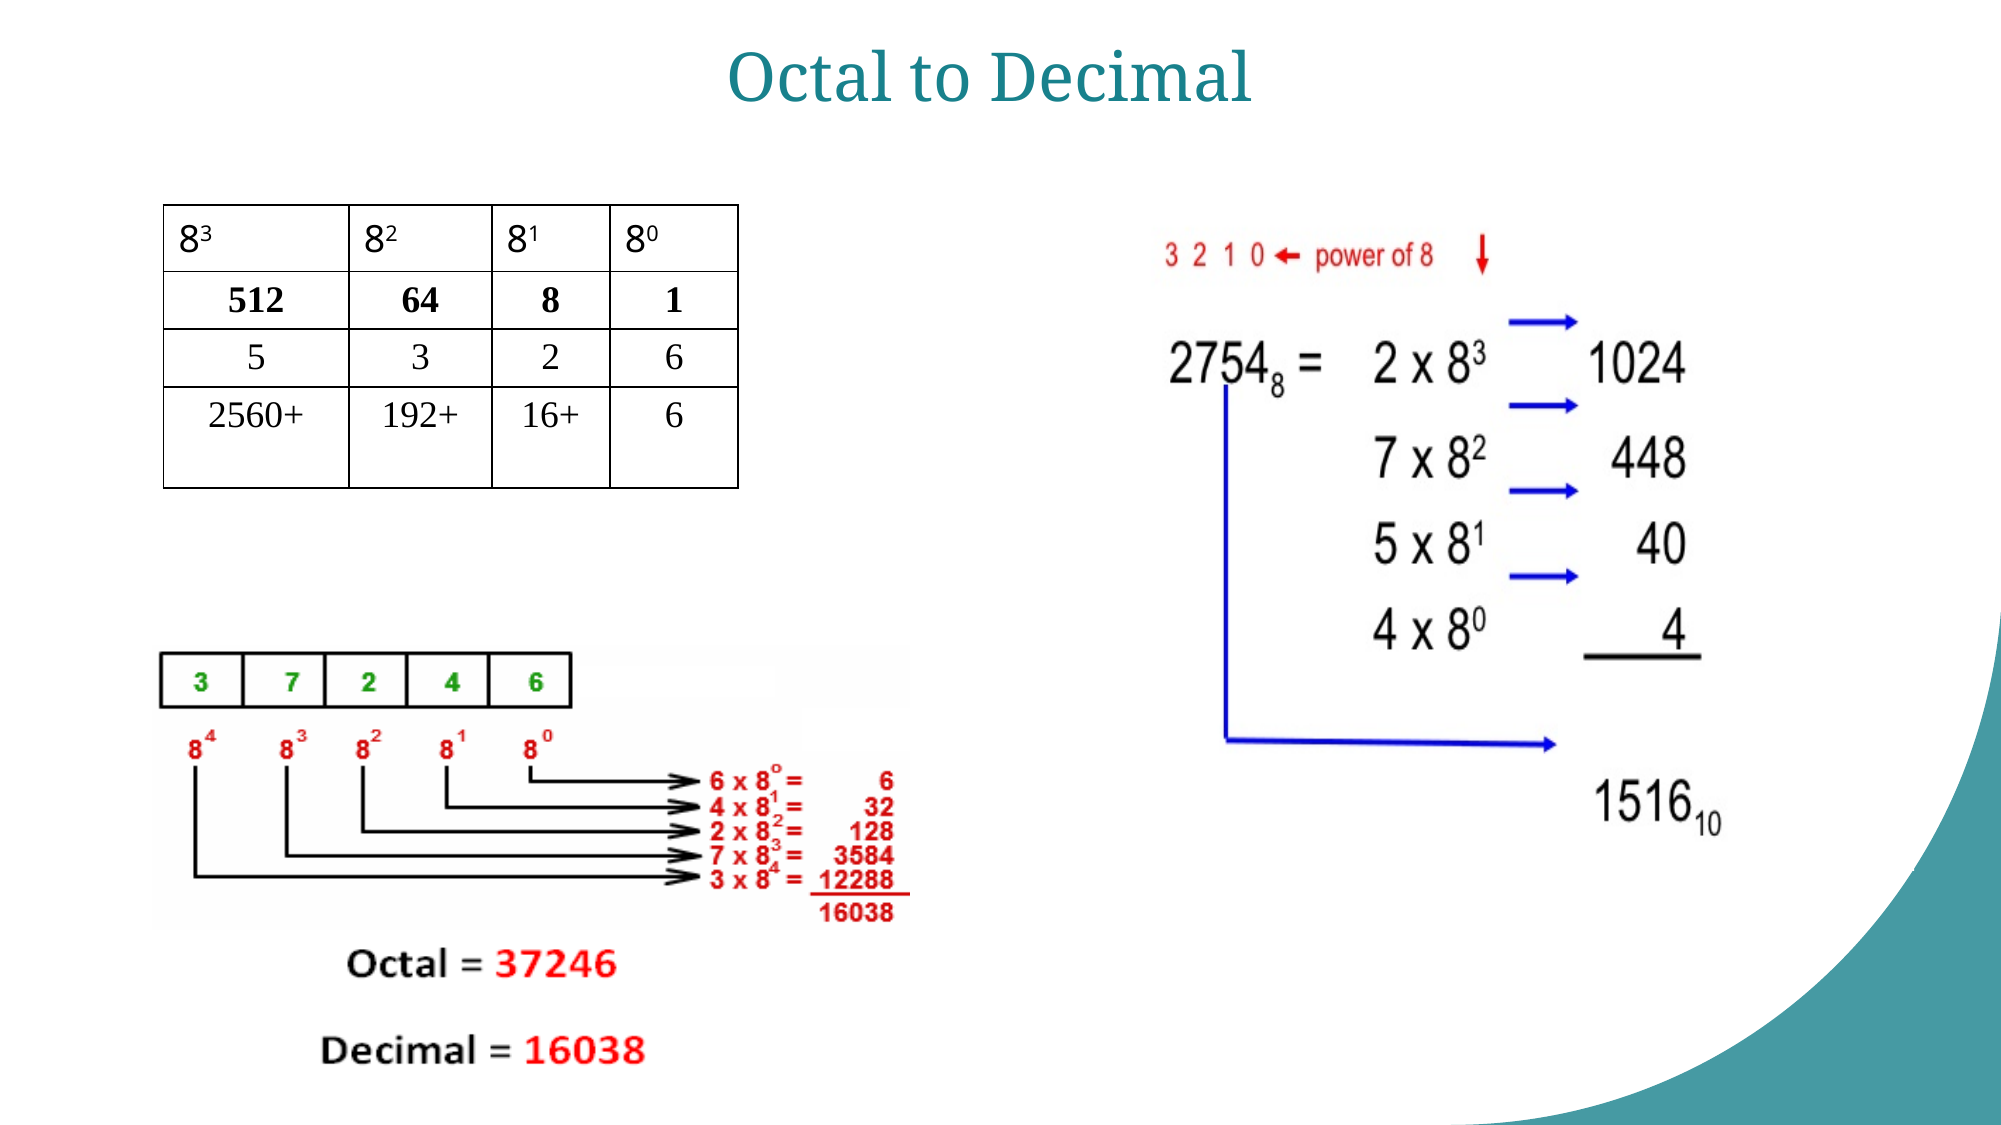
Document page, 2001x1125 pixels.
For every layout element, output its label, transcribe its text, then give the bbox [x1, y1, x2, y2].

table_cell 2 [493, 330, 609, 386]
table_header 82 [350, 206, 491, 271]
picture [1118, 191, 1915, 871]
table_cell 16+ [493, 388, 609, 487]
table_cell 64 [350, 272, 491, 328]
table_cell 1 [611, 272, 737, 328]
table_header 80 [611, 206, 737, 271]
table_cell 6 [611, 388, 737, 487]
table_cell 5 [164, 330, 348, 386]
table_cell 512 [164, 272, 348, 328]
table_header 81 [493, 206, 609, 271]
table_cell 6 [611, 330, 737, 386]
table_cell 2560+ [164, 388, 348, 487]
title Octal to Decimal [152, 35, 1826, 206]
table_cell 8 [493, 272, 609, 328]
table_cell 192+ [350, 388, 491, 487]
table_header 83 [164, 206, 348, 271]
table_cell 3 [350, 330, 491, 386]
picture [152, 645, 910, 1097]
